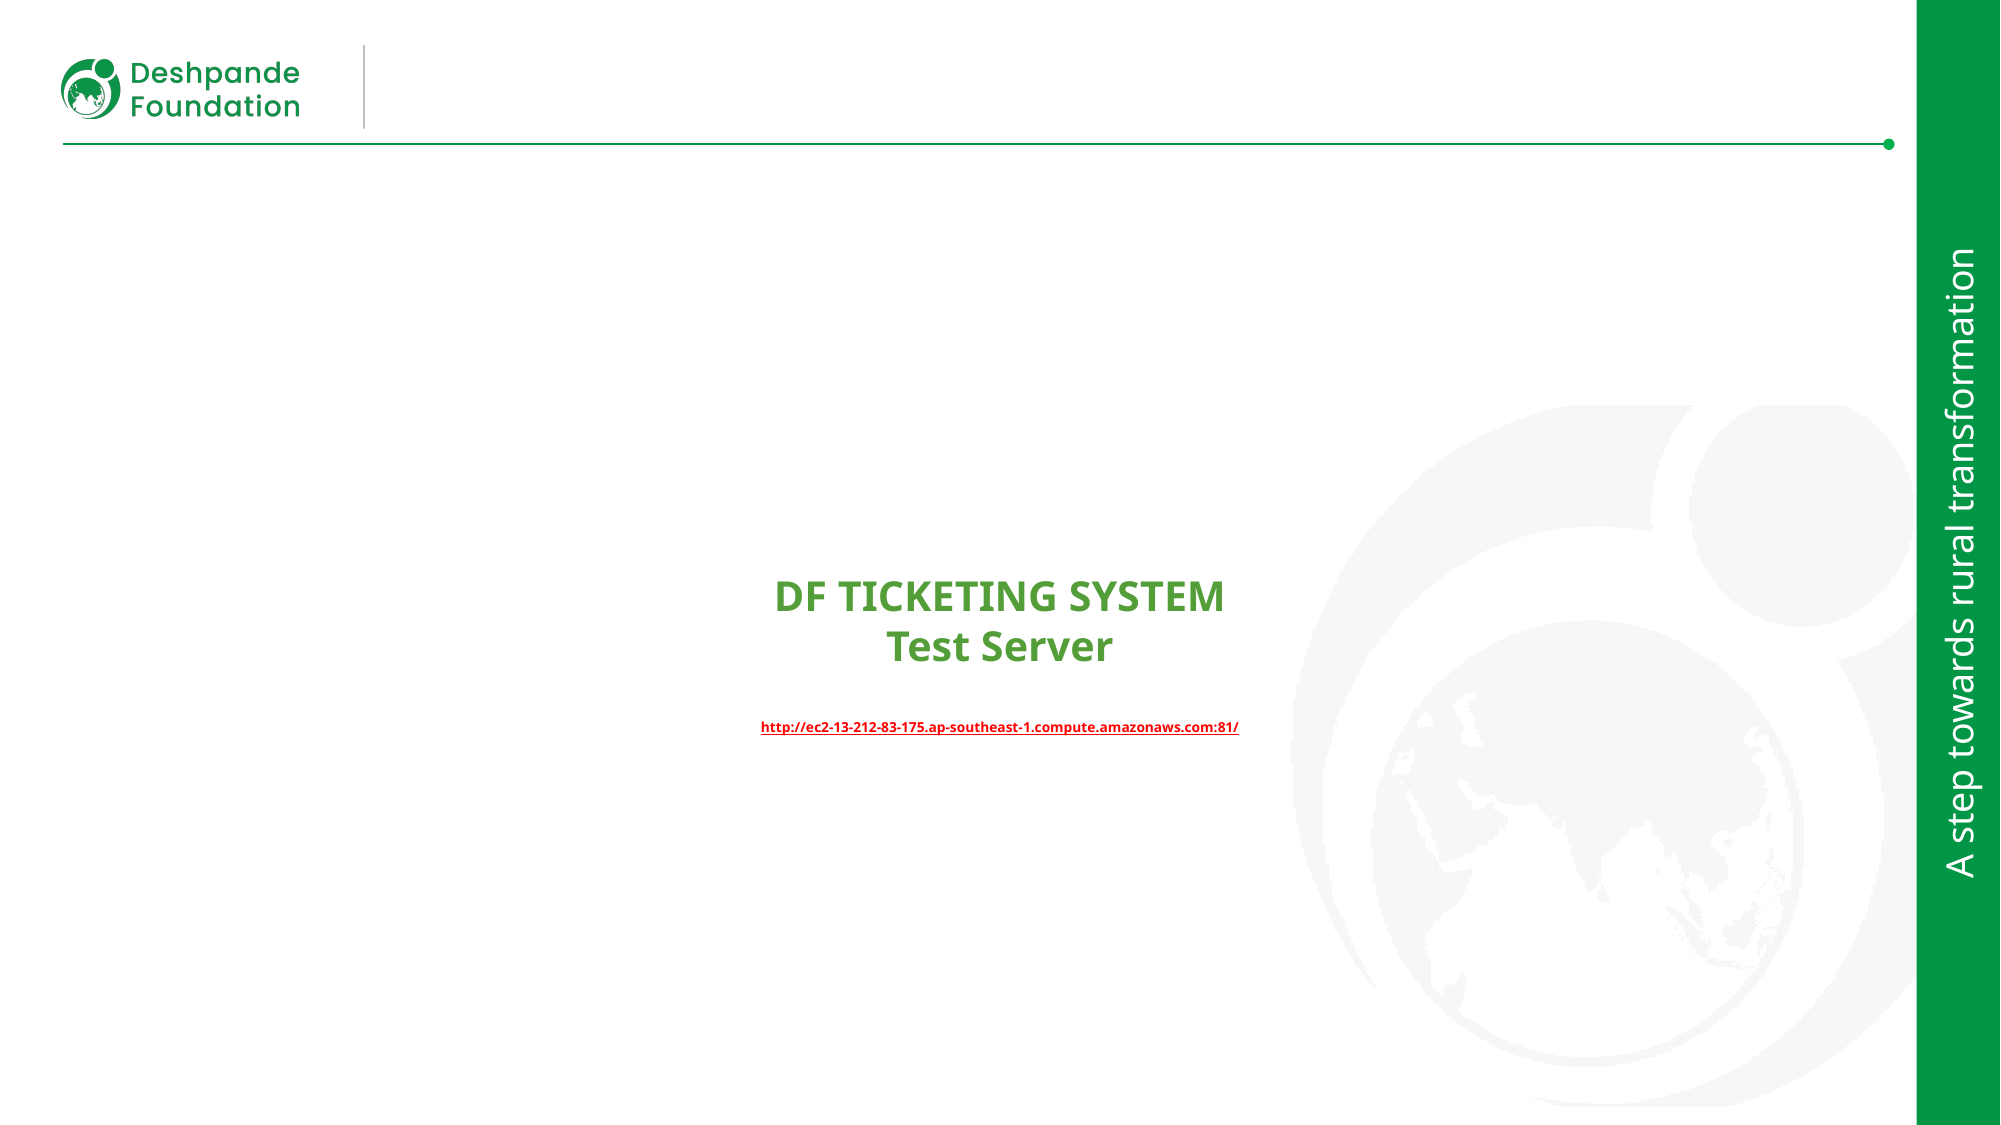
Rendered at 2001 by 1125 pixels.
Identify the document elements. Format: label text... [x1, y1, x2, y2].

title DF TICKETING SYSTEM Test Server http://ec2-13-212-83-175.ap-southeast-1.compute.amazonaws.com:81/ [175, 562, 1825, 745]
picture [61, 59, 299, 119]
